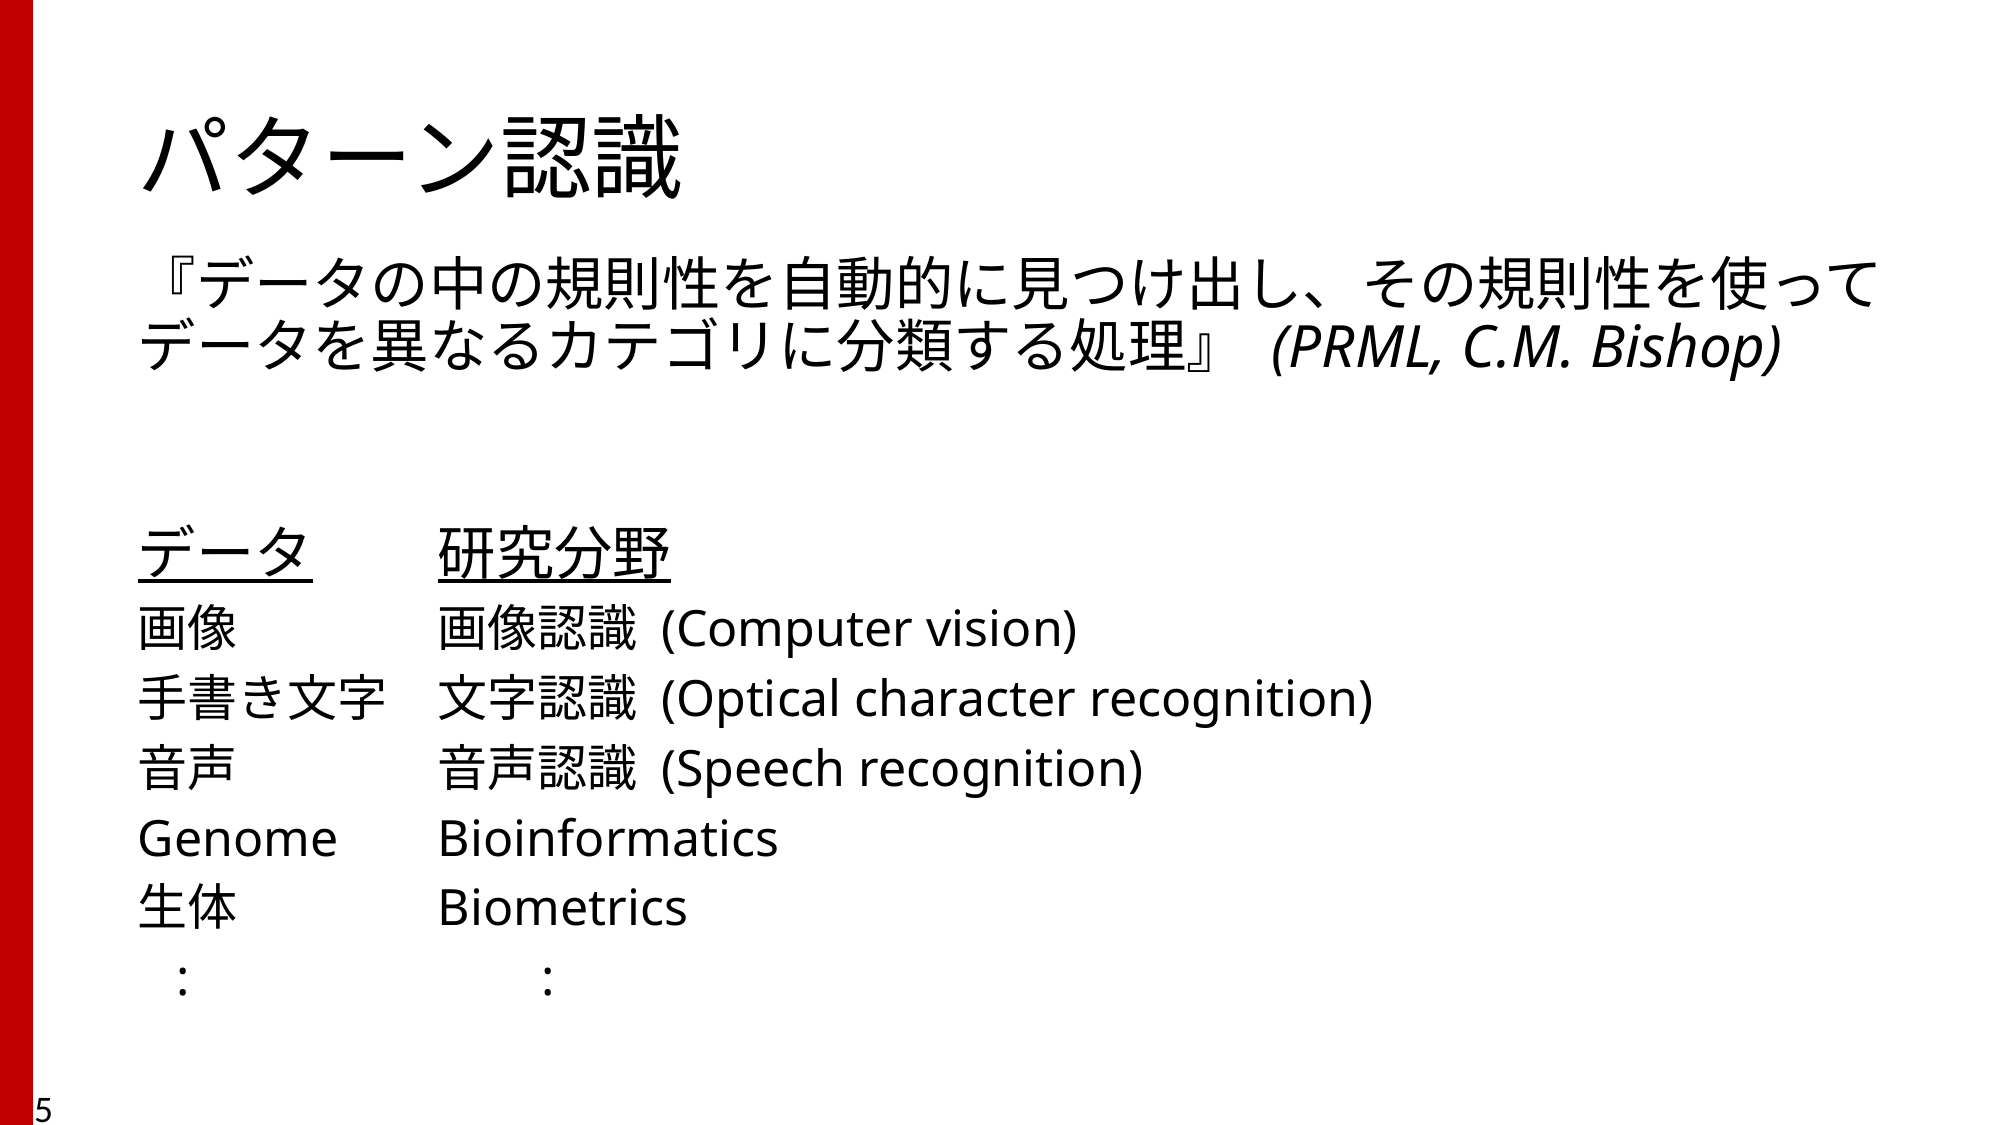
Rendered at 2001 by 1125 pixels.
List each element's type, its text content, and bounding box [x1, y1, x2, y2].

text_box データ 研究分野 画像 画像認識 (Computer vision) 手書き文字 文字認識 (Optical character recognition) 音声 音声認識 (Speech recognition) Genome Bioinformatics 生体 Biometrics : : [122, 508, 1438, 1125]
slide_number 5 [19, 1077, 470, 1125]
list 『データの中の規則性を自動的に見つけ出し、その規則性を使ってデータを異なるカテゴリに分類する処理』 (PRML, C.M. Bishop) [123, 247, 1916, 545]
title パターン認識 [123, 102, 1883, 223]
